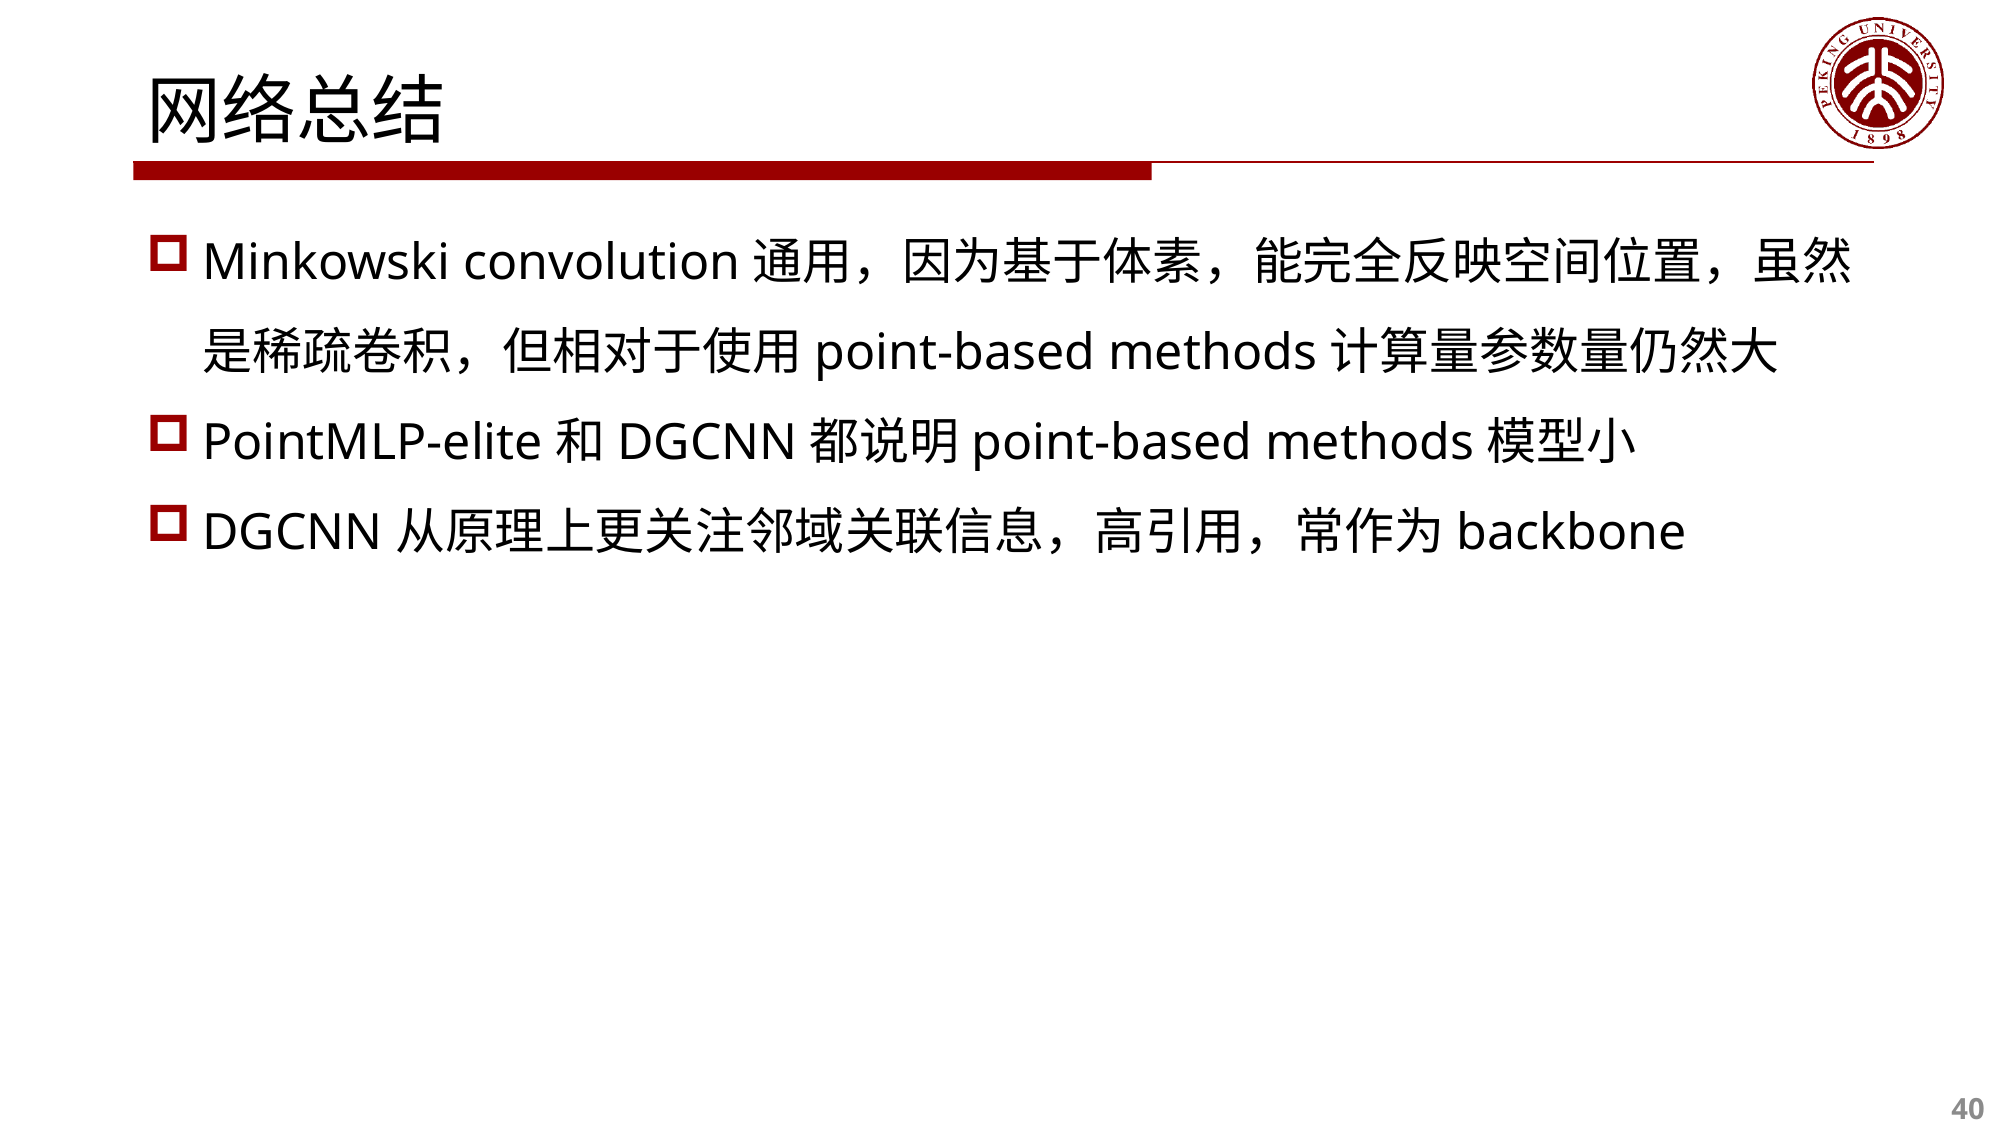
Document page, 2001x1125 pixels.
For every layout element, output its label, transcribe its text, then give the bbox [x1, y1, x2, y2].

slide_number 40 [1912, 1074, 2000, 1125]
title 网络总结 [146, 62, 1771, 154]
list Minkowski convolution通用，因为基于体素，能完全反映空间位置，虽然是稀疏卷积，但相对于使用point-based methods计算量参数量仍然大 PointMLP-elite和DGCNN都说明point-based methods模型小 DGCNN从原理上更关注邻域关联信息，高引用，常作为backbone [146, 200, 1863, 564]
picture [1812, 17, 1944, 149]
